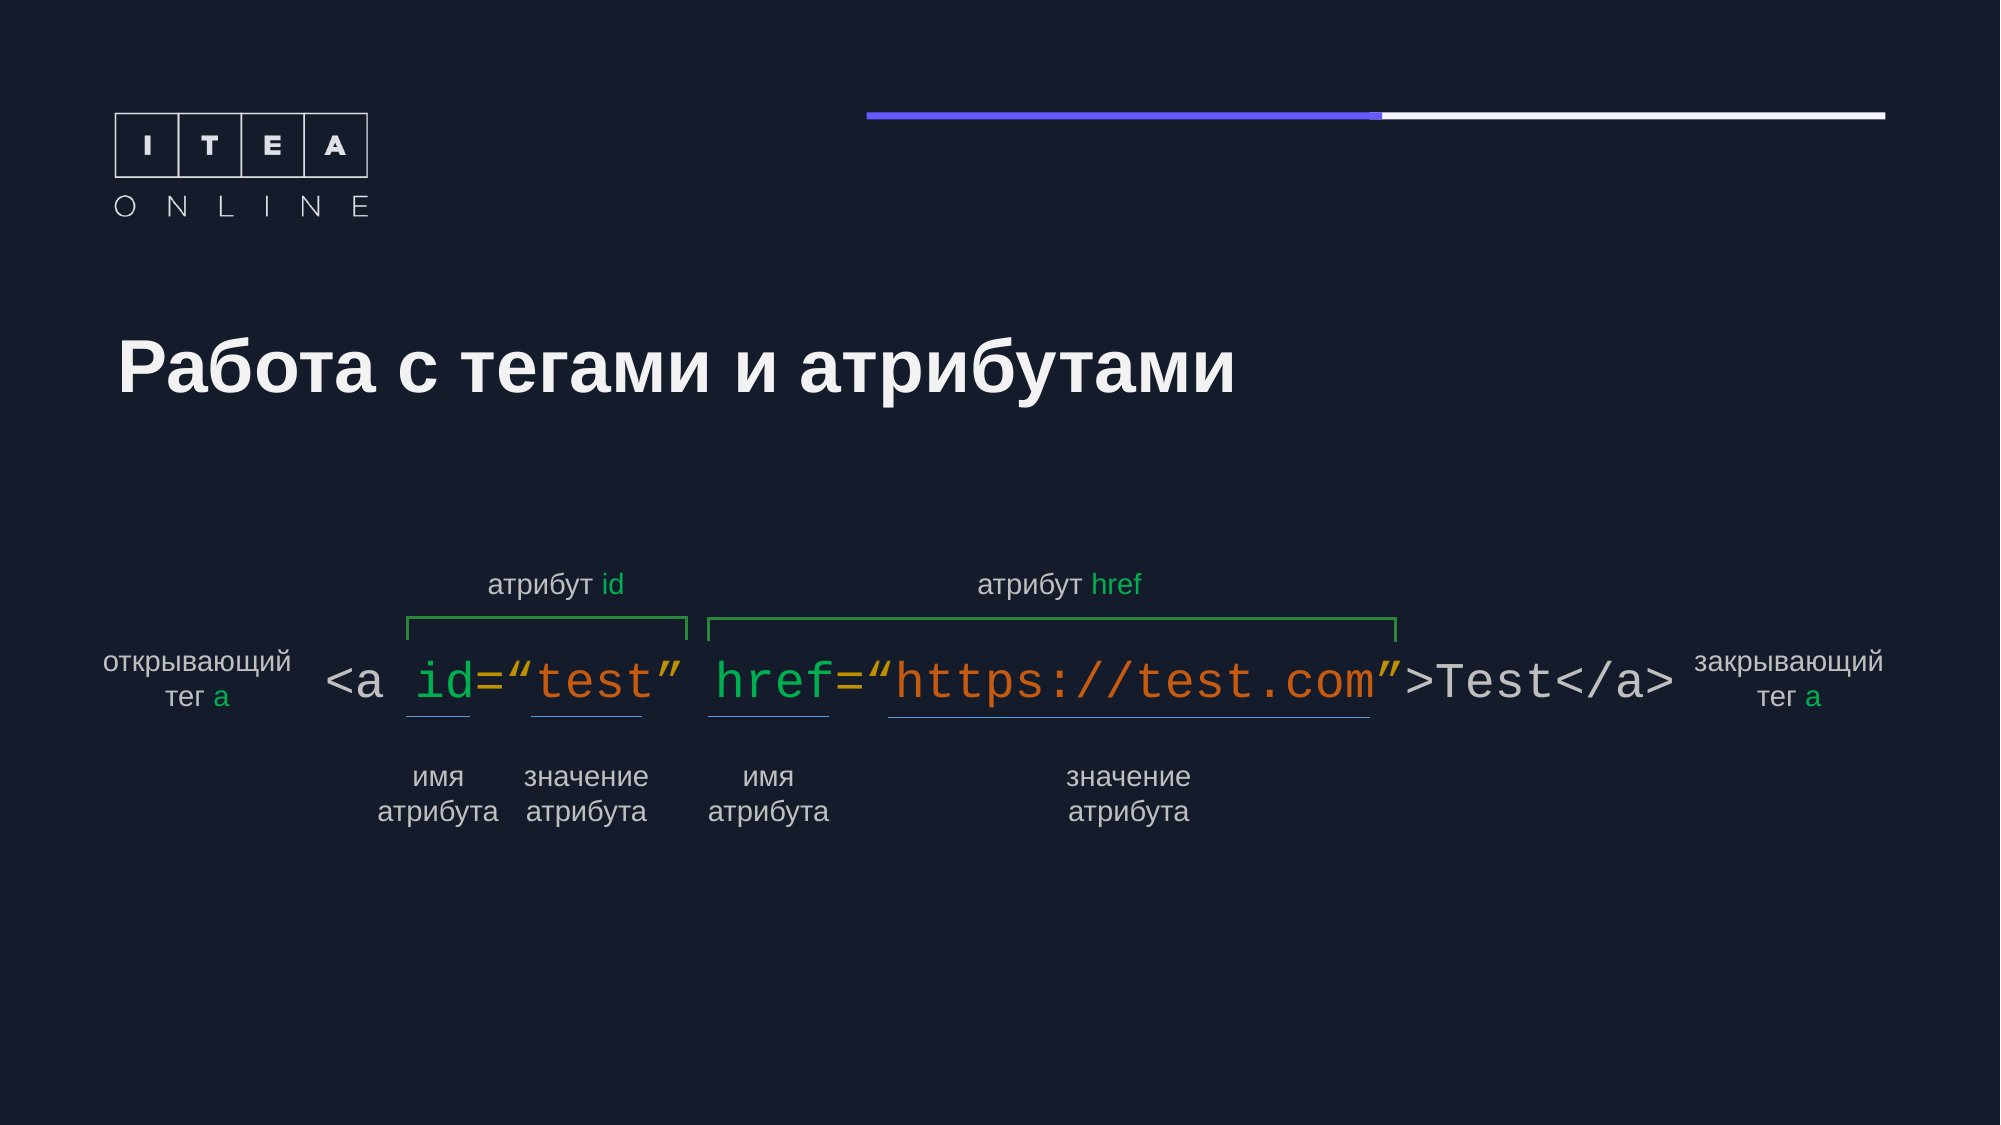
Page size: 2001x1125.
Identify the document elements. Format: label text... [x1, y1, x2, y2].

text_box атрибут href [962, 558, 1157, 609]
text_box имя атрибута [362, 749, 508, 835]
text_box [866, 112, 1383, 120]
text_box значение атрибута [508, 749, 665, 835]
text_box <a id=“test” href=“https://test.com”>Test</a> [310, 639, 1679, 715]
picture [114, 112, 369, 217]
text_box закрывающий тег а [1679, 634, 1899, 720]
text_box [1383, 112, 1886, 120]
text_box имя атрибута [692, 749, 845, 835]
title Работа с тегами и атрибутами [101, 320, 1886, 447]
text_box атрибут id [473, 558, 640, 609]
text_box открывающий тег а [88, 634, 307, 720]
text_box значение атрибута [1051, 749, 1207, 835]
